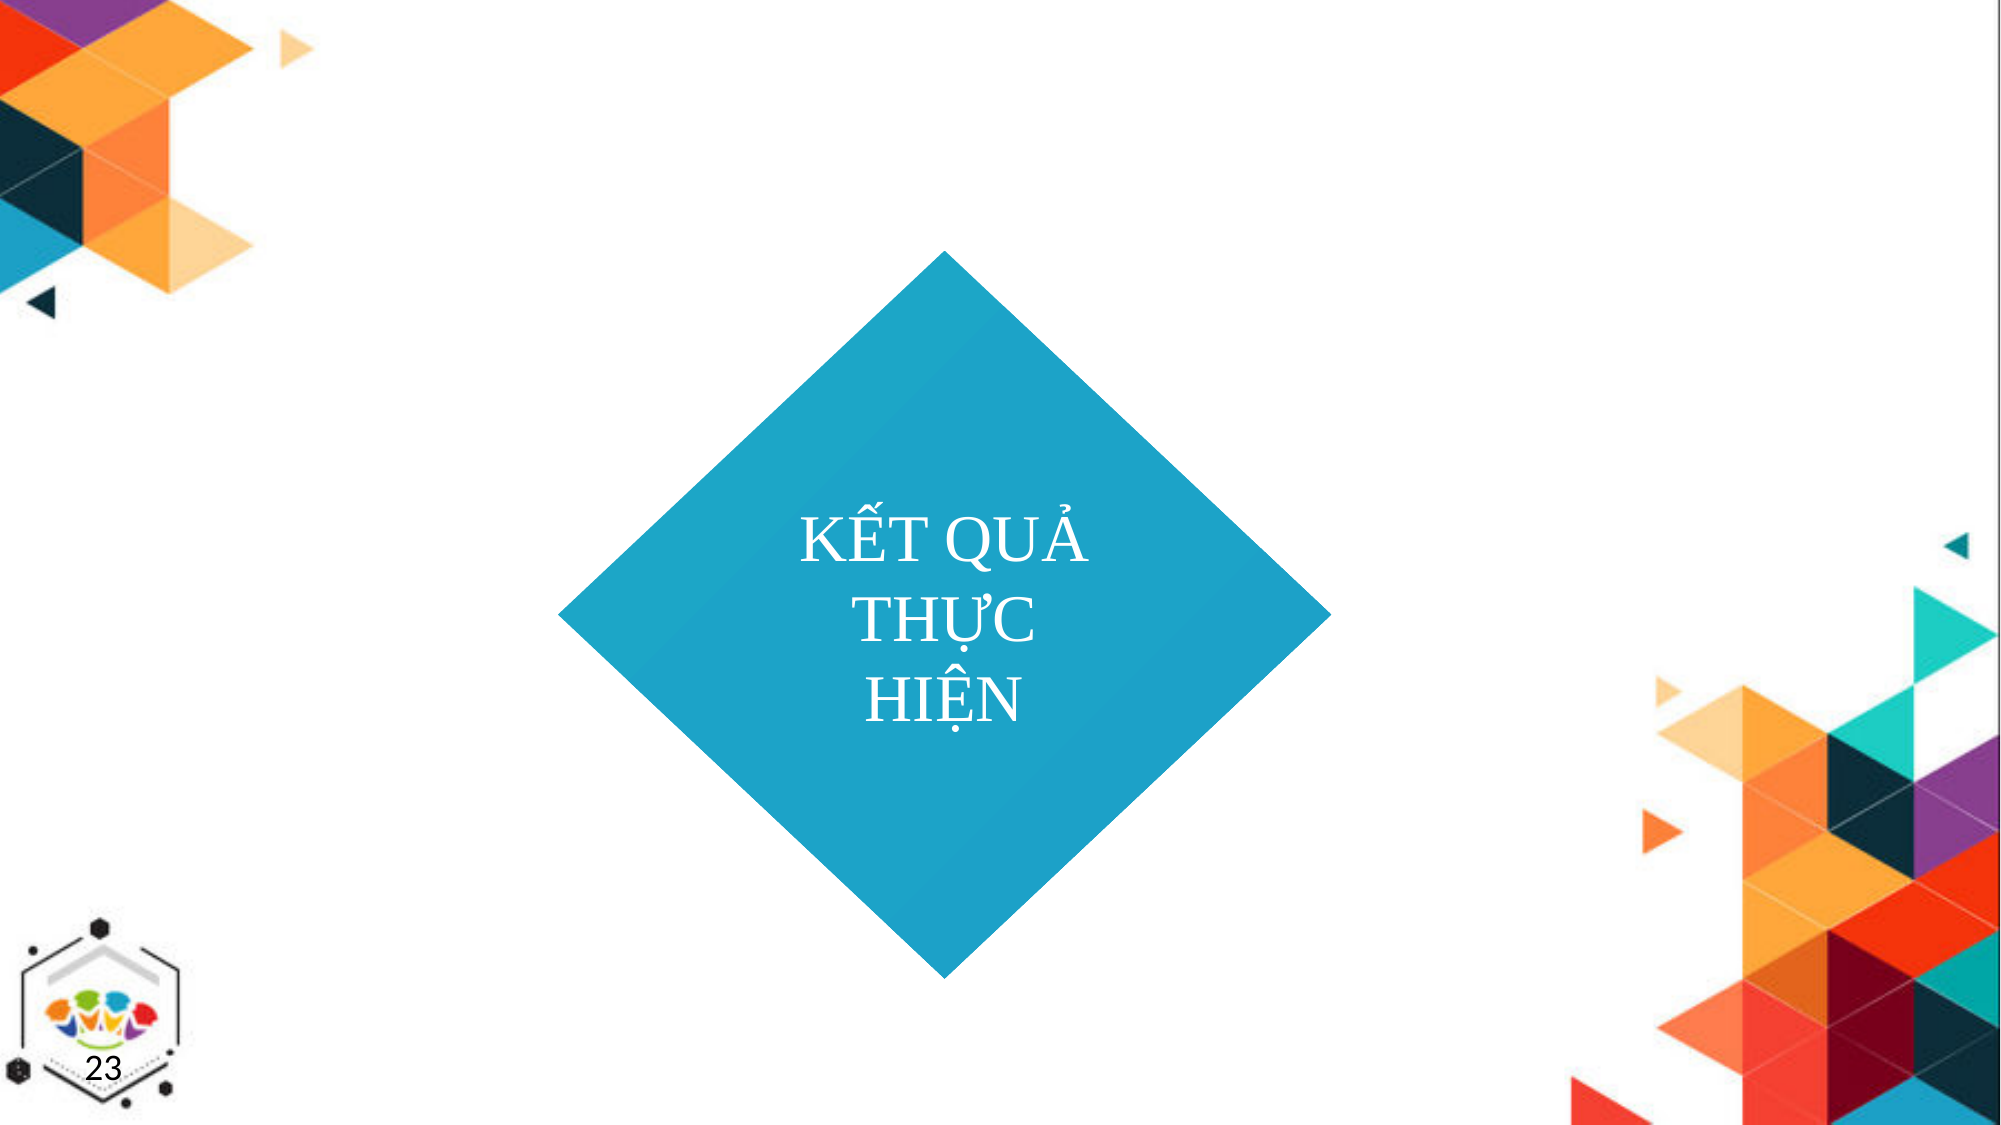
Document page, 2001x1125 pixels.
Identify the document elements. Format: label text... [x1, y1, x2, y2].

picture [0, 0, 2001, 1125]
text_box 23 [69, 1035, 146, 1096]
text_box KẾT QUẢ THỰC HIỆN [556, 249, 1333, 981]
